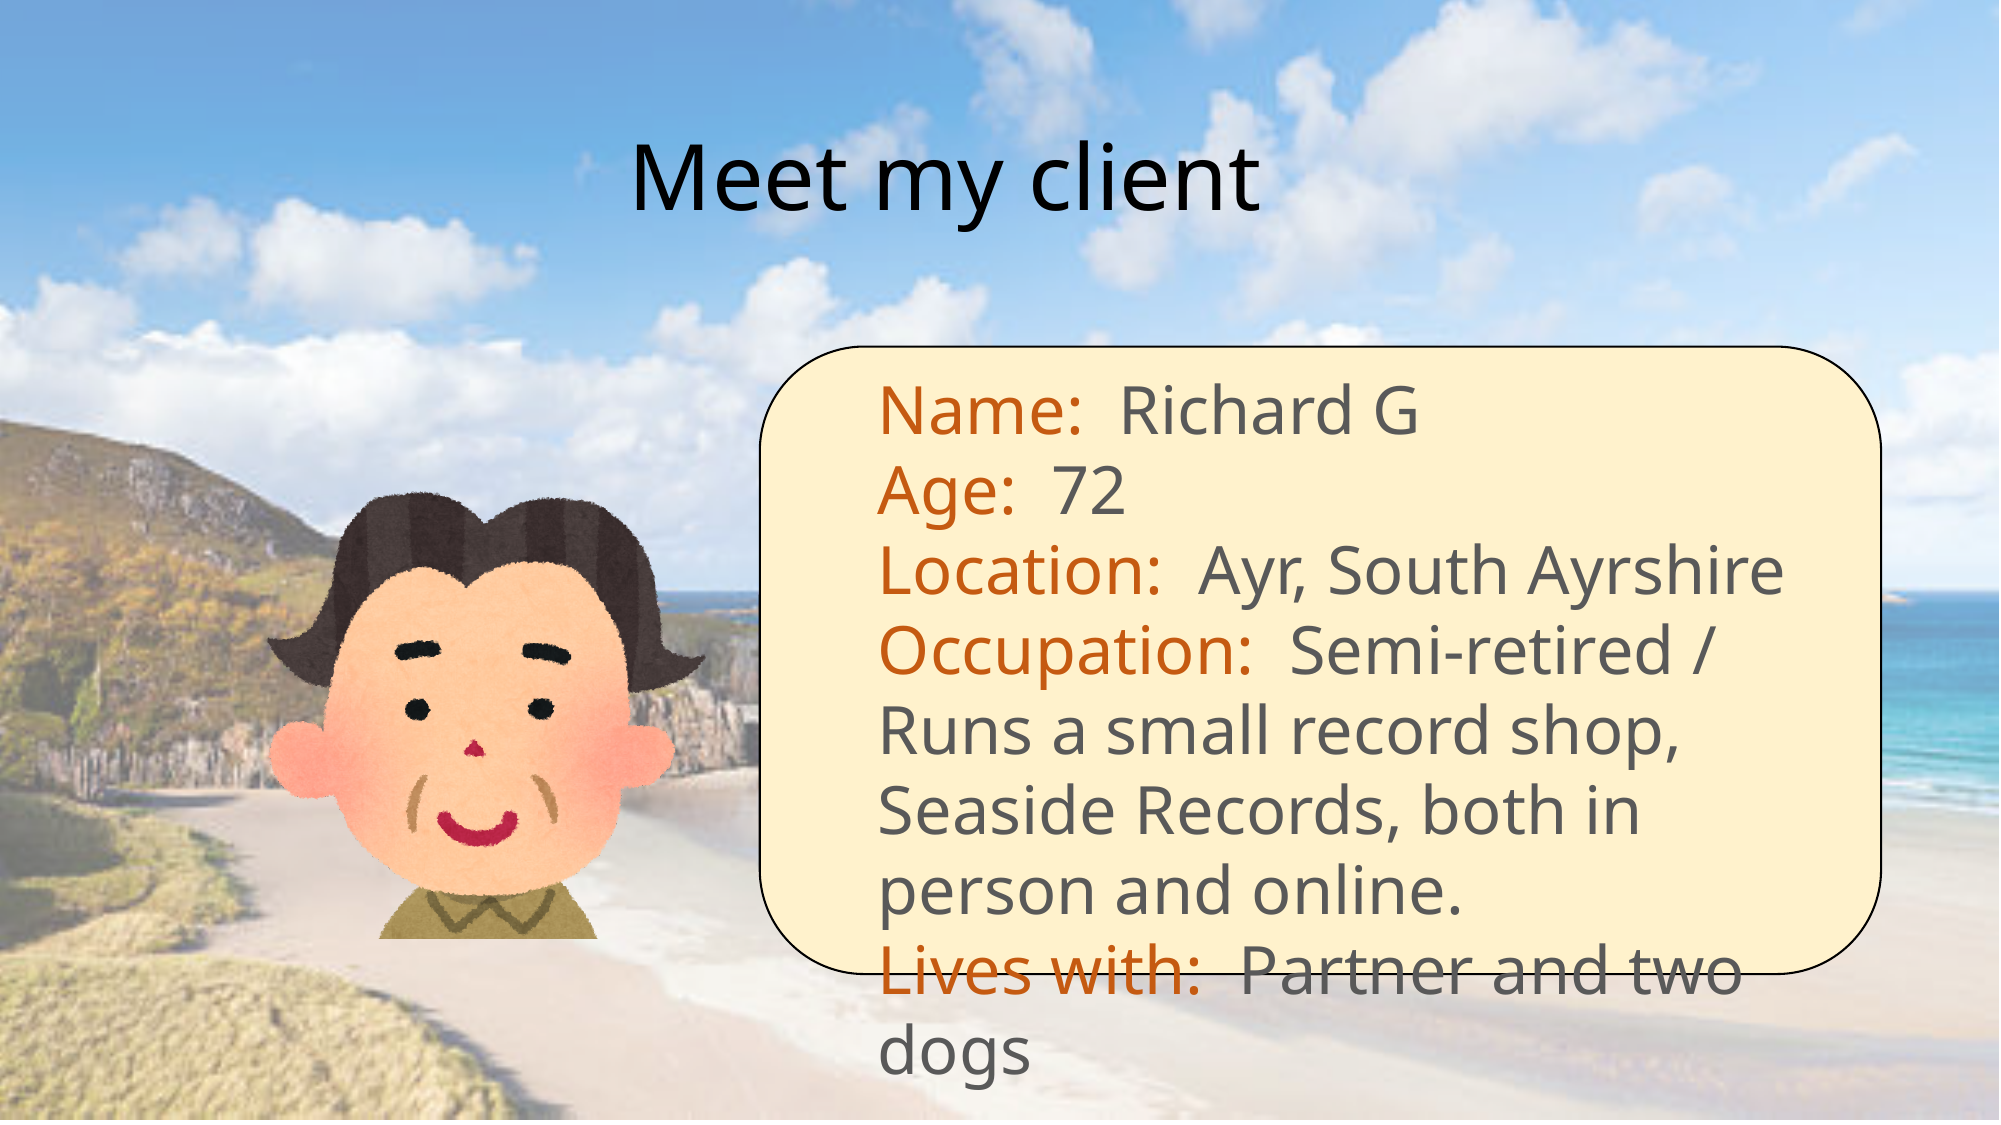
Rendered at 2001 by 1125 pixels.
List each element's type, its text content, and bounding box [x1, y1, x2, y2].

text_box Name: Richard G Age: 72 Location: Ayr, South Ayrshire Occupation: Semi-retired / Runs a small record shop, Seaside Records, both in person and online. Lives with: Partner and two dogs [863, 1120, 1851, 1125]
picture [0, 0, 1999, 1120]
